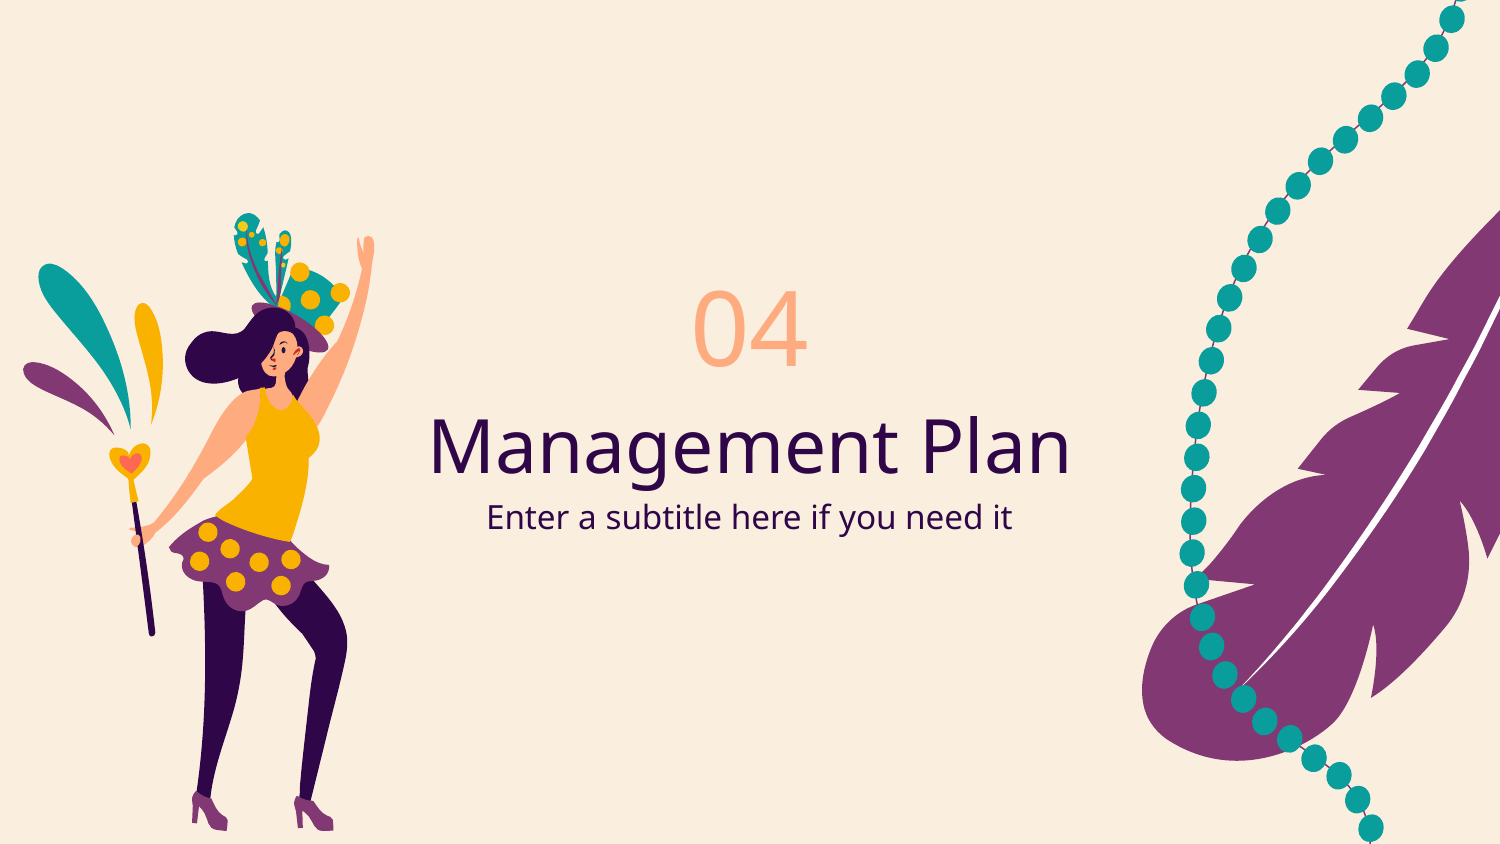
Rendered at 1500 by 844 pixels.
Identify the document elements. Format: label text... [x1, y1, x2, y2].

title Management Plan [373, 393, 1127, 494]
title 04 [650, 268, 850, 382]
subtitle Enter a subtitle here if you need it [435, 474, 1065, 575]
